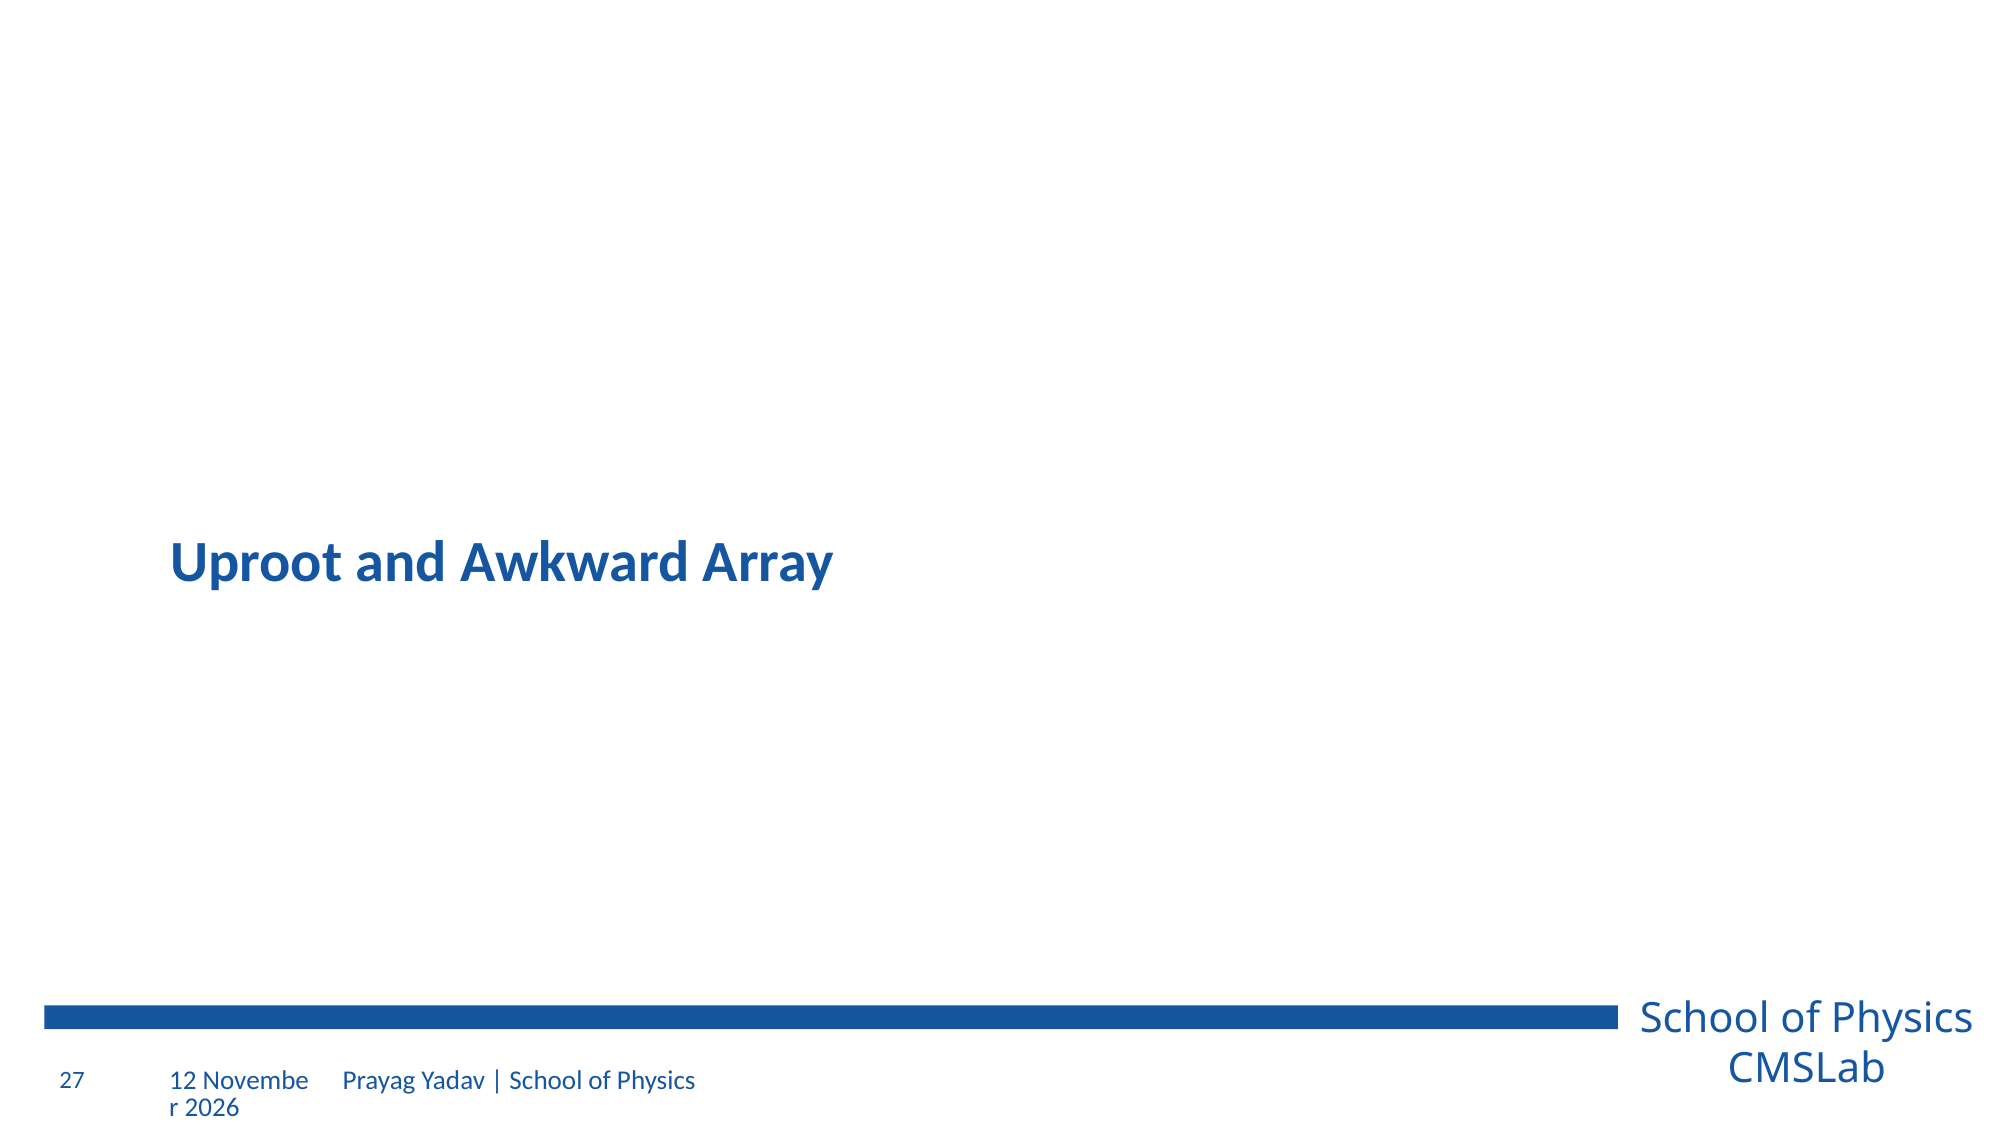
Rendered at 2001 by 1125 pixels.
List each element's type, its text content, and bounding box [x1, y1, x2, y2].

slide_number 27 [44, 1048, 111, 1109]
title Uproot and Awkward Array [155, 360, 1881, 765]
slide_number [154, 1048, 325, 1109]
footer Prayag Yadav | School of Physics [327, 1048, 1003, 1109]
